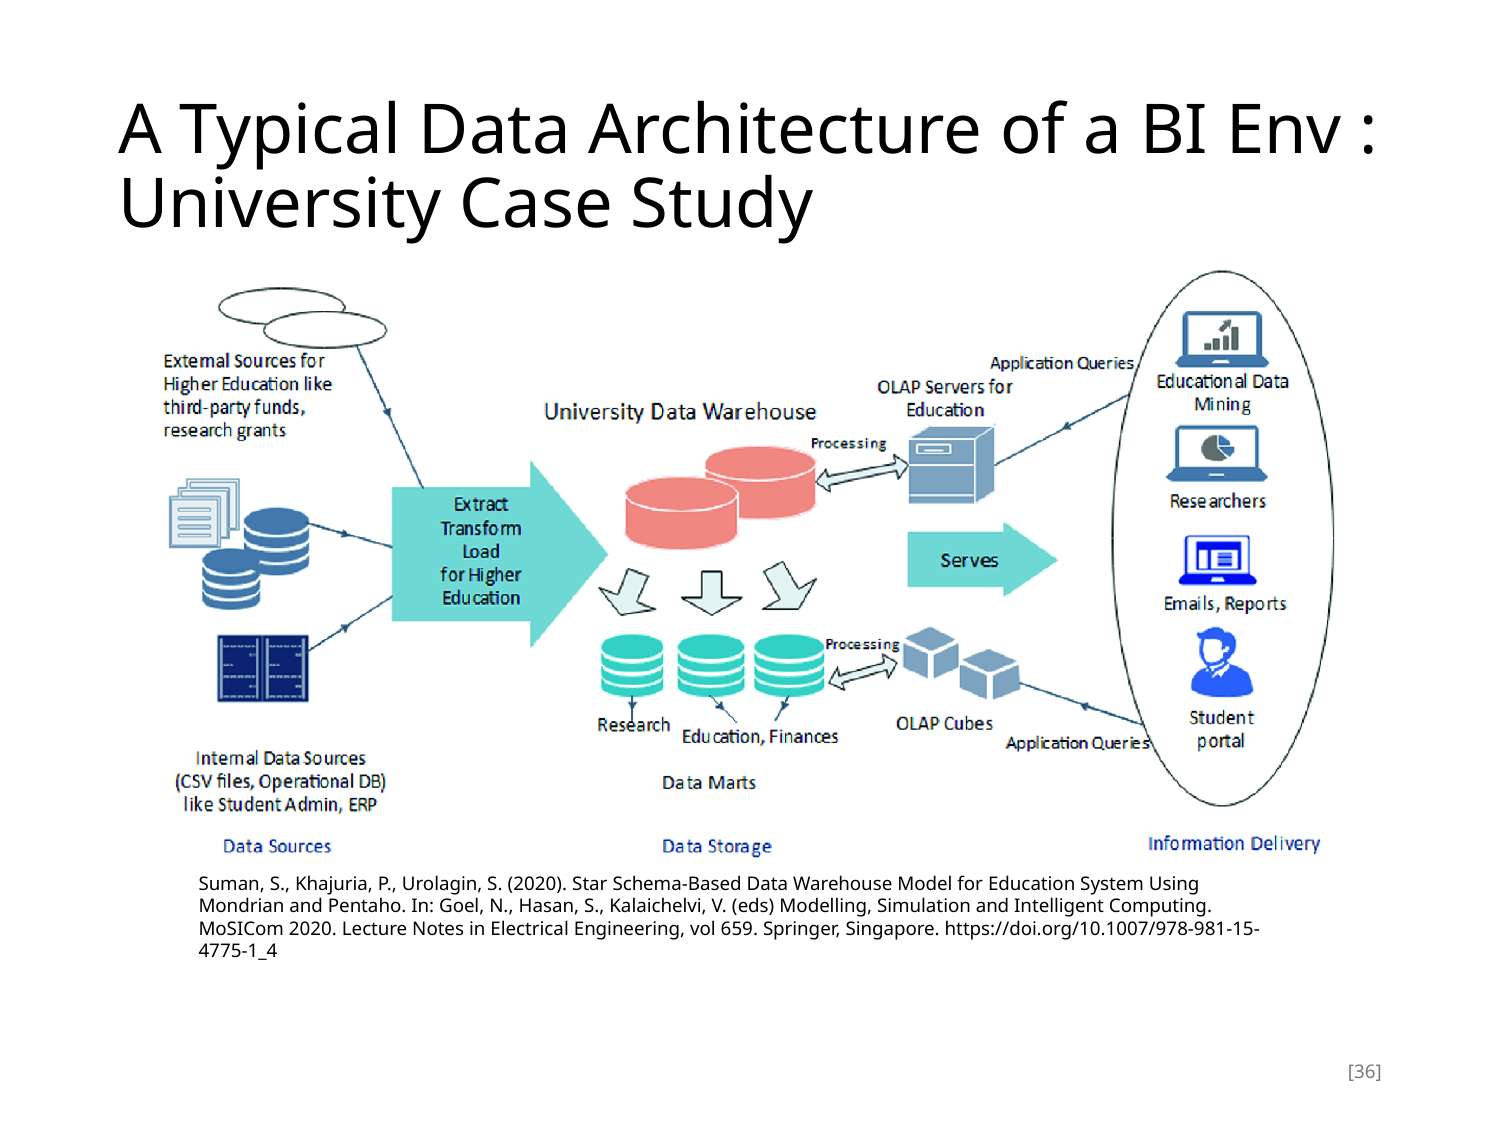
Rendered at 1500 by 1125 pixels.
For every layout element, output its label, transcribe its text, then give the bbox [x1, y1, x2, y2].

slide_number [36] [1059, 1042, 1397, 1103]
text_box Suman, S., Khajuria, P., Urolagin, S. (2020). Star Schema-Based Data Warehouse Model for Education System Using Mondrian and Pentaho. In: Goel, N., Hasan, S., Kalaichelvi, V. (eds) Modelling, Simulation and Intelligent Computing. MoSICom 2020. Lecture Notes in Electrical Engineering, vol 659. Springer, Singapore. https://doi.org/10.1007/978-981-15-4775-1_4 [183, 864, 1285, 970]
picture [160, 266, 1340, 859]
title A Typical Data Architecture of a BI Env : University Case Study [103, 59, 1397, 278]
